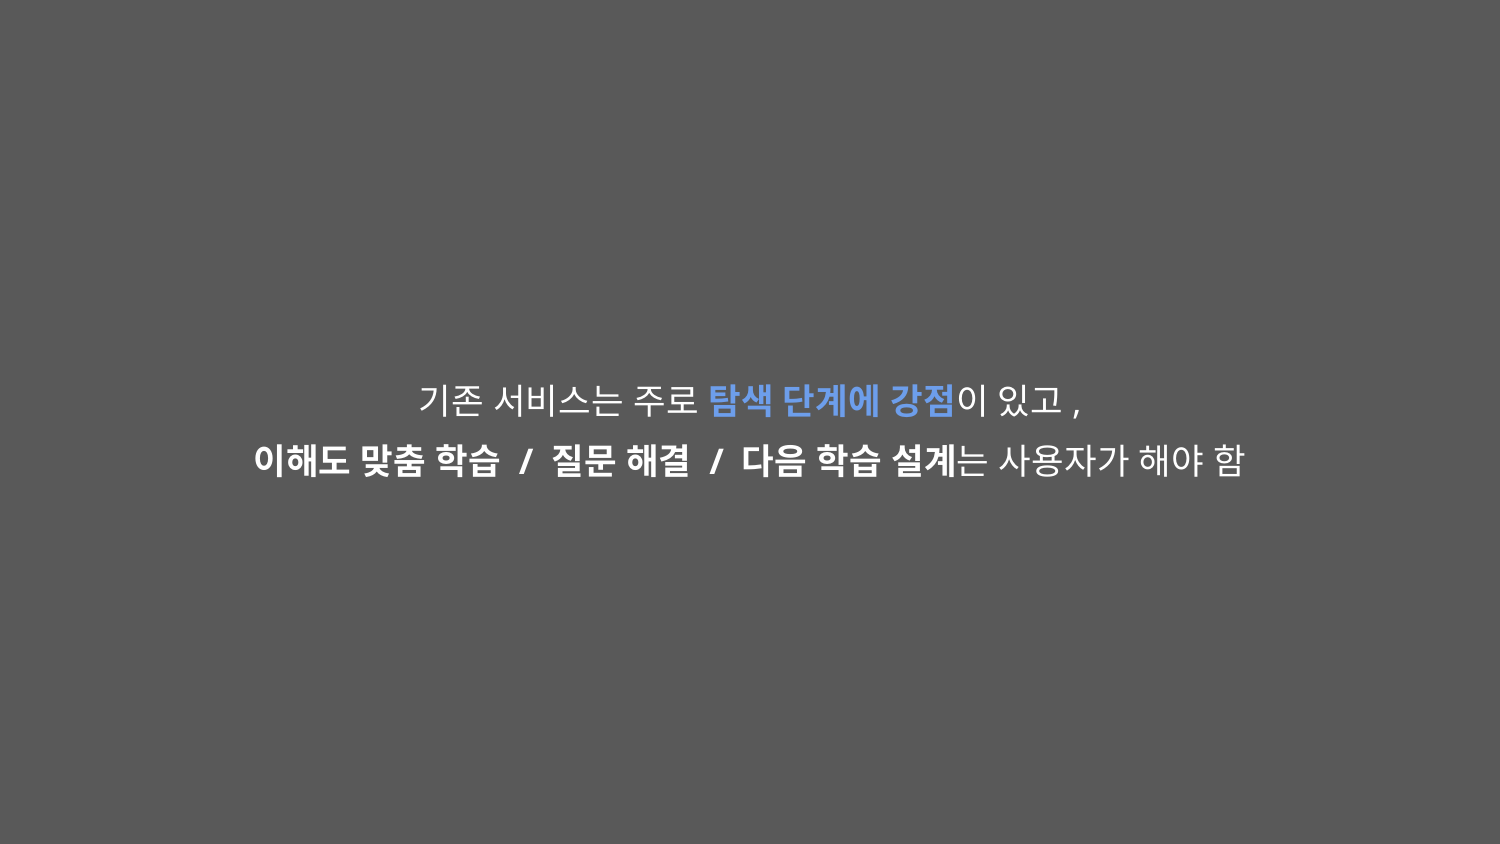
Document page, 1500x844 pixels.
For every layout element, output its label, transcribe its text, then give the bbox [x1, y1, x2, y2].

text_box 기존 서비스는 주로 탐색 단계에 강점이 있고, 이해도 맞춤 학습 / 질문 해결 / 다음 학습 설계는 사용자가 해야 함 [244, 362, 1256, 482]
